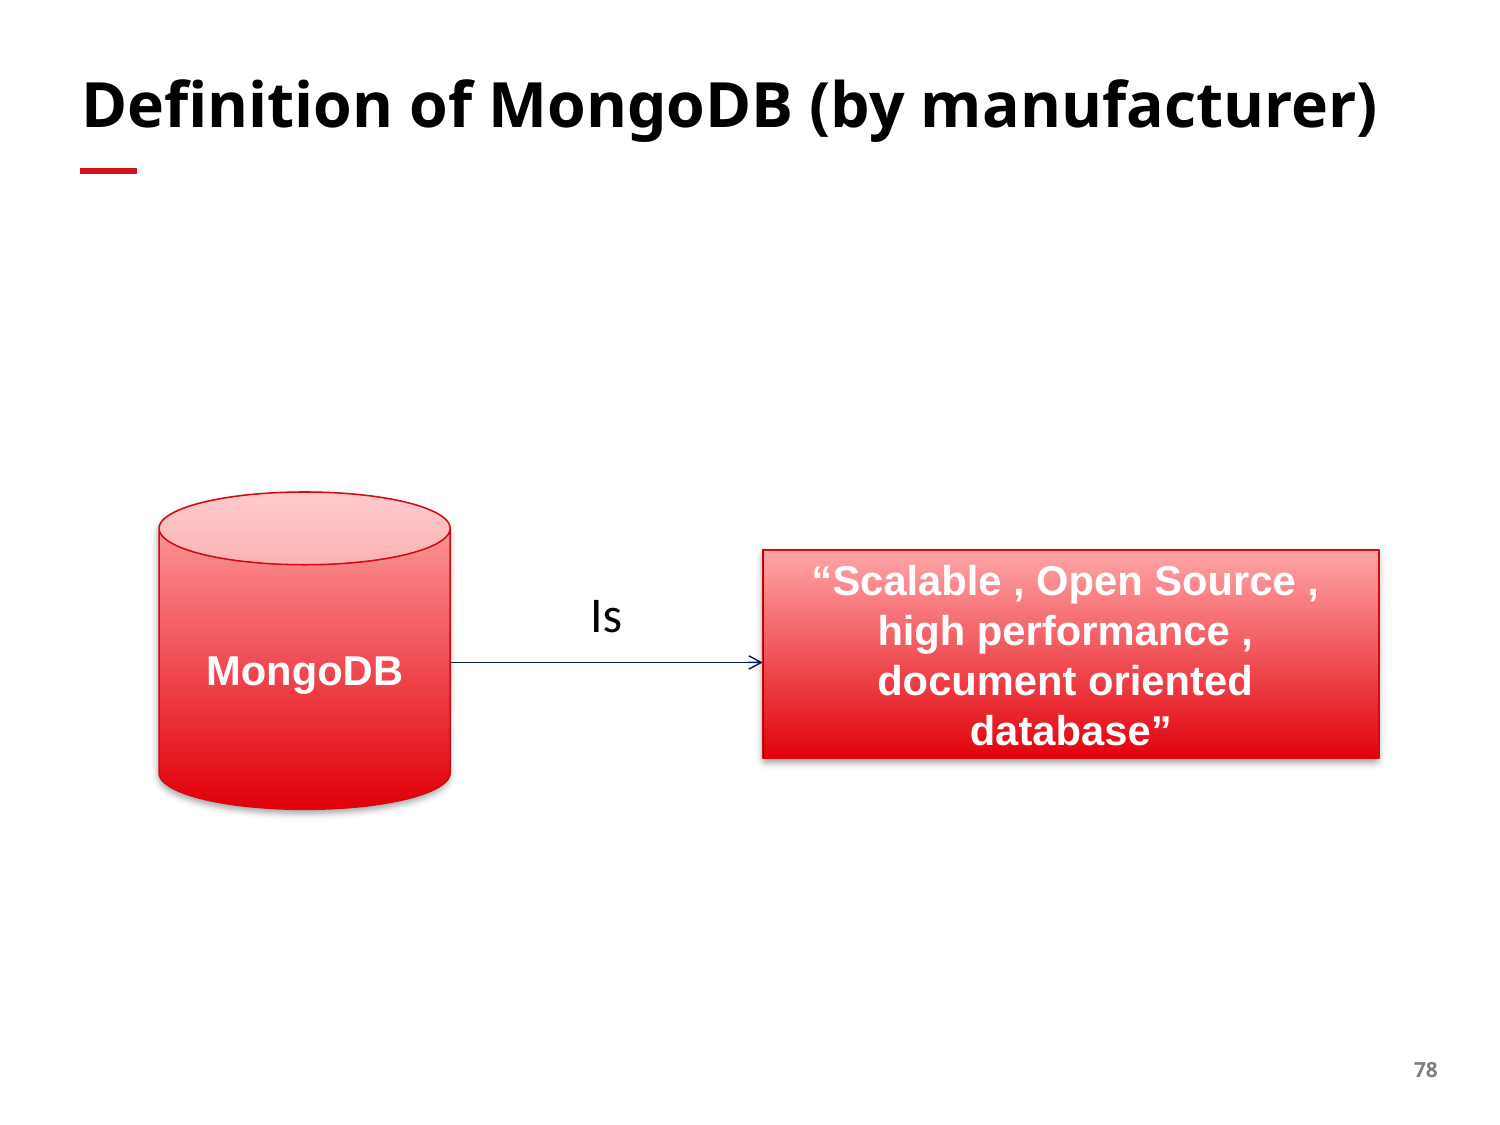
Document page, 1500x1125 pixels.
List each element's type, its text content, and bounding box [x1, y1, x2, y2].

text_box MongoDB [158, 491, 451, 811]
text_box Is [575, 574, 638, 650]
title Definition of MongoDB (by manufacturer) [81, 17, 1421, 209]
text_box “Scalable , Open Source , high performance , document oriented database” [762, 549, 1380, 759]
